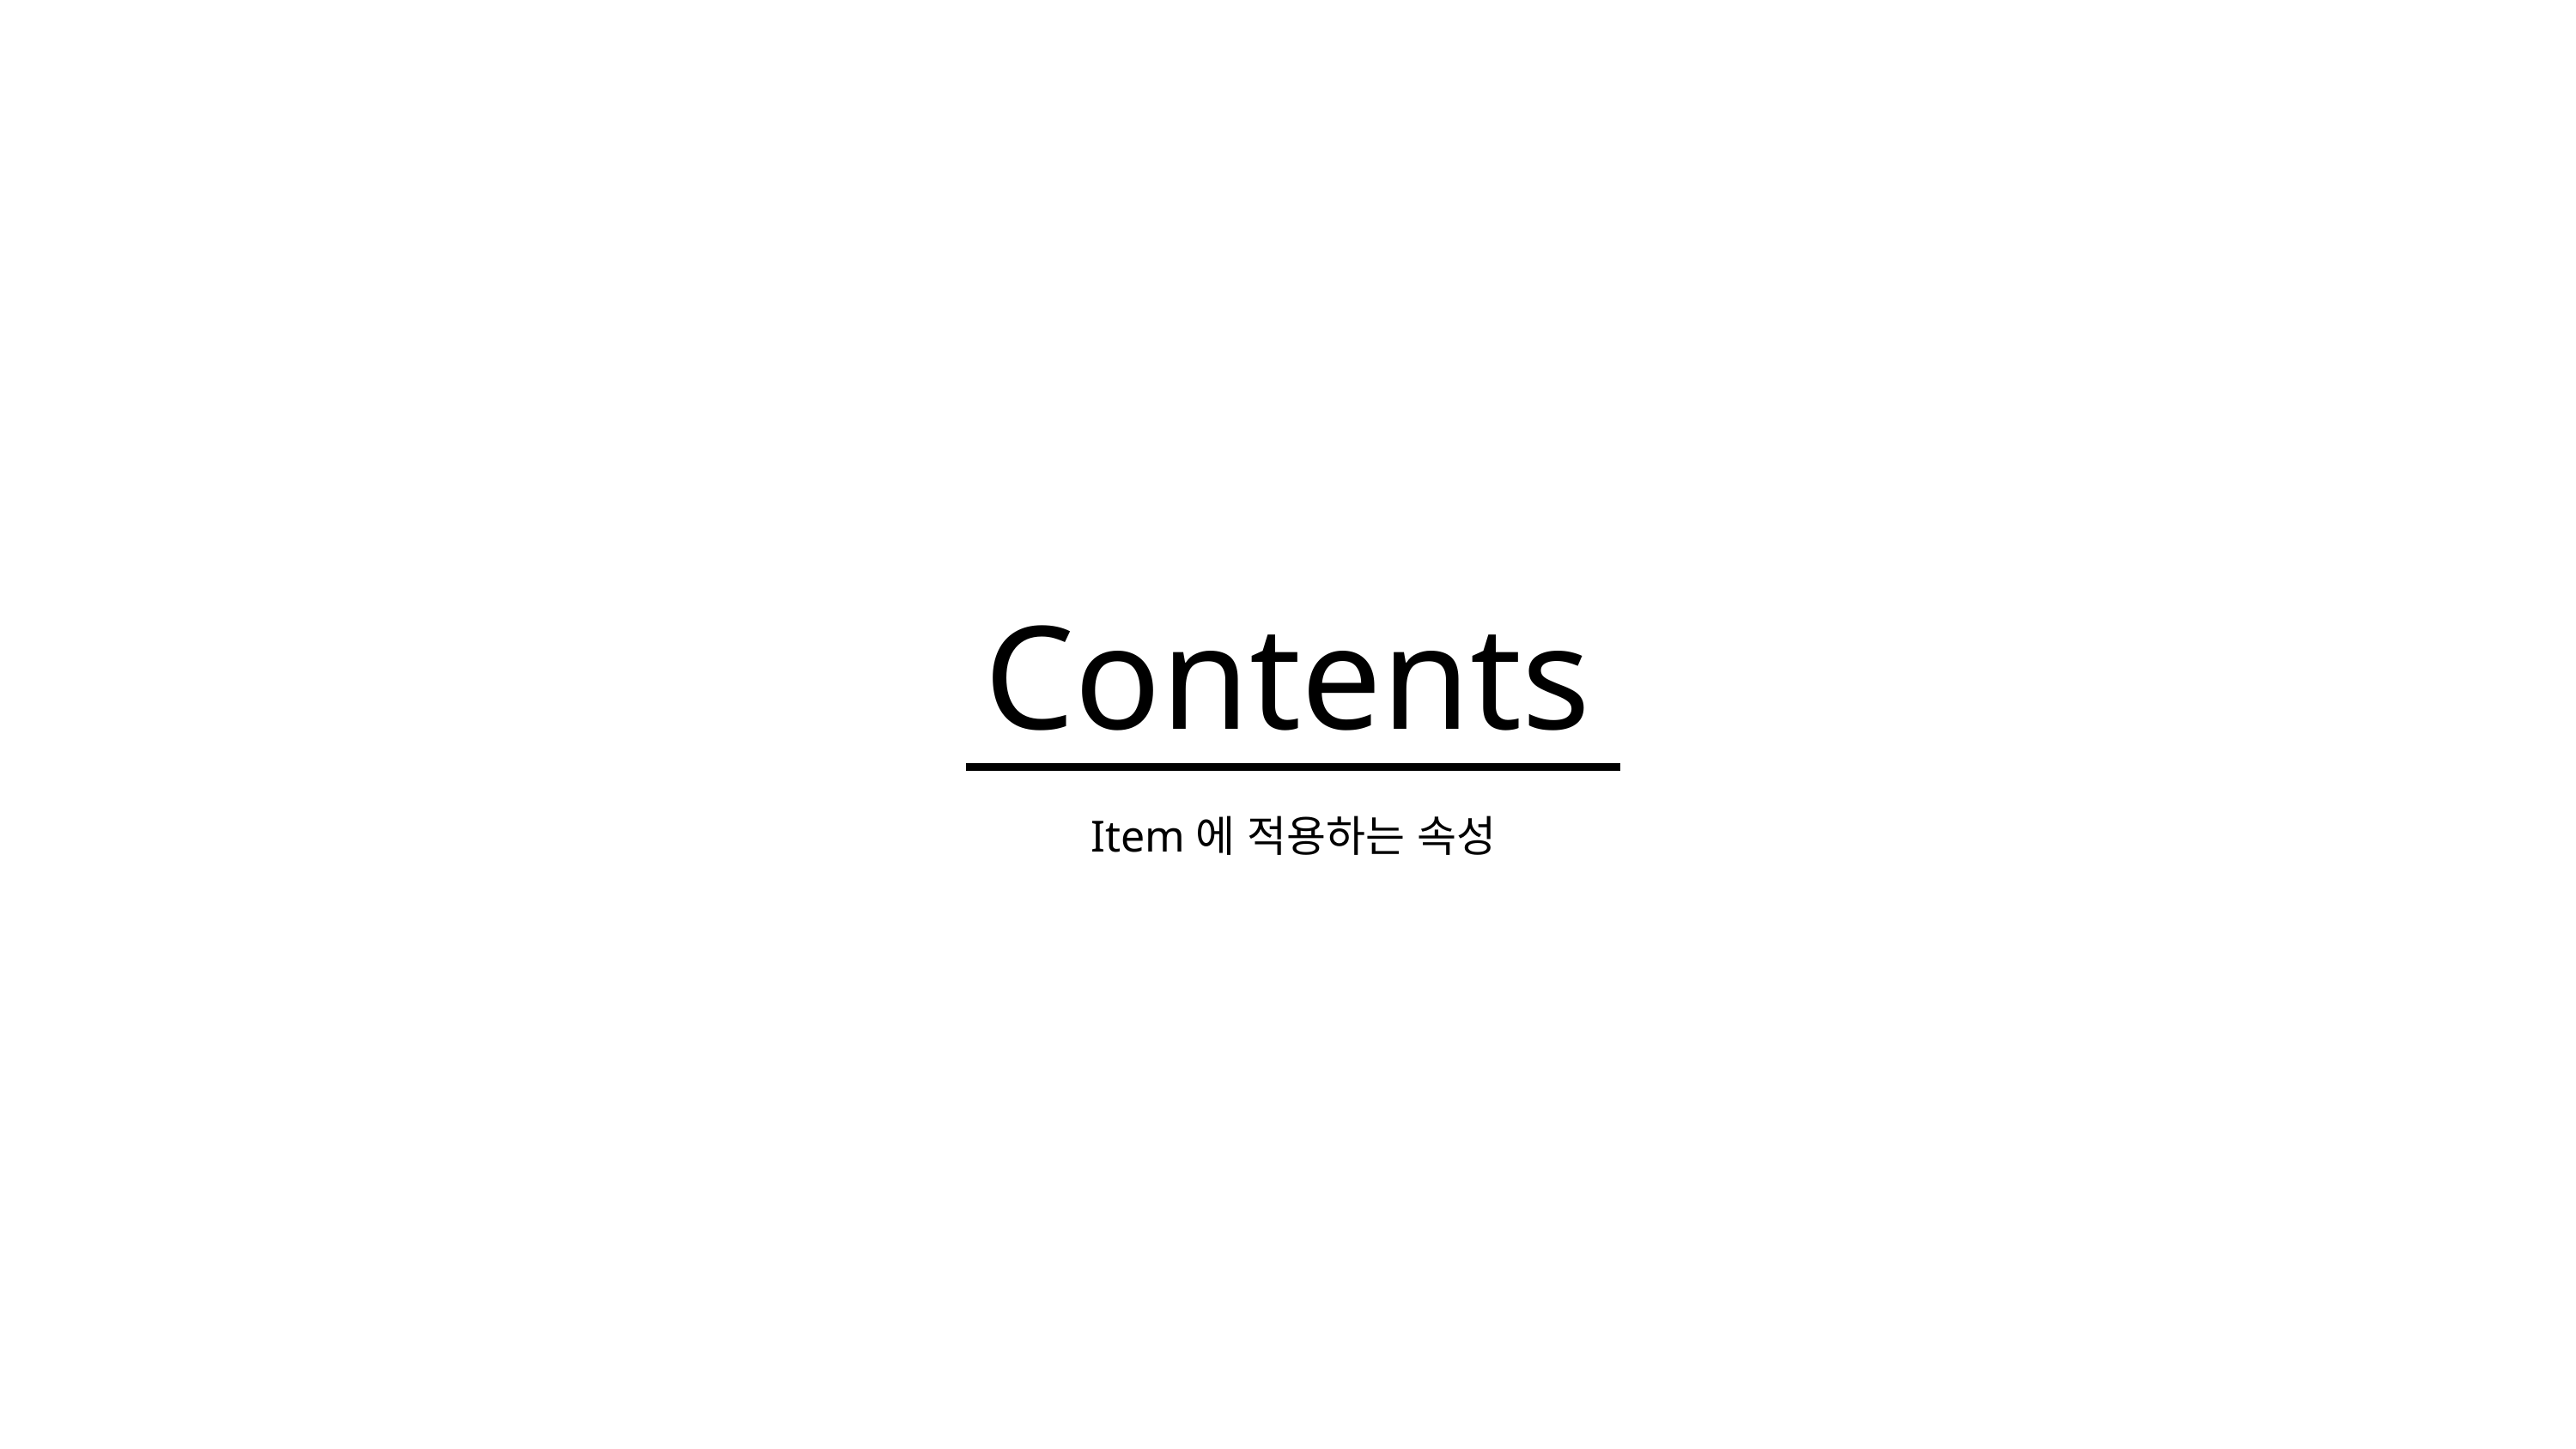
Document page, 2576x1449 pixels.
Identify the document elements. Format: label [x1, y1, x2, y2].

text_box [669, 579, 1907, 869]
